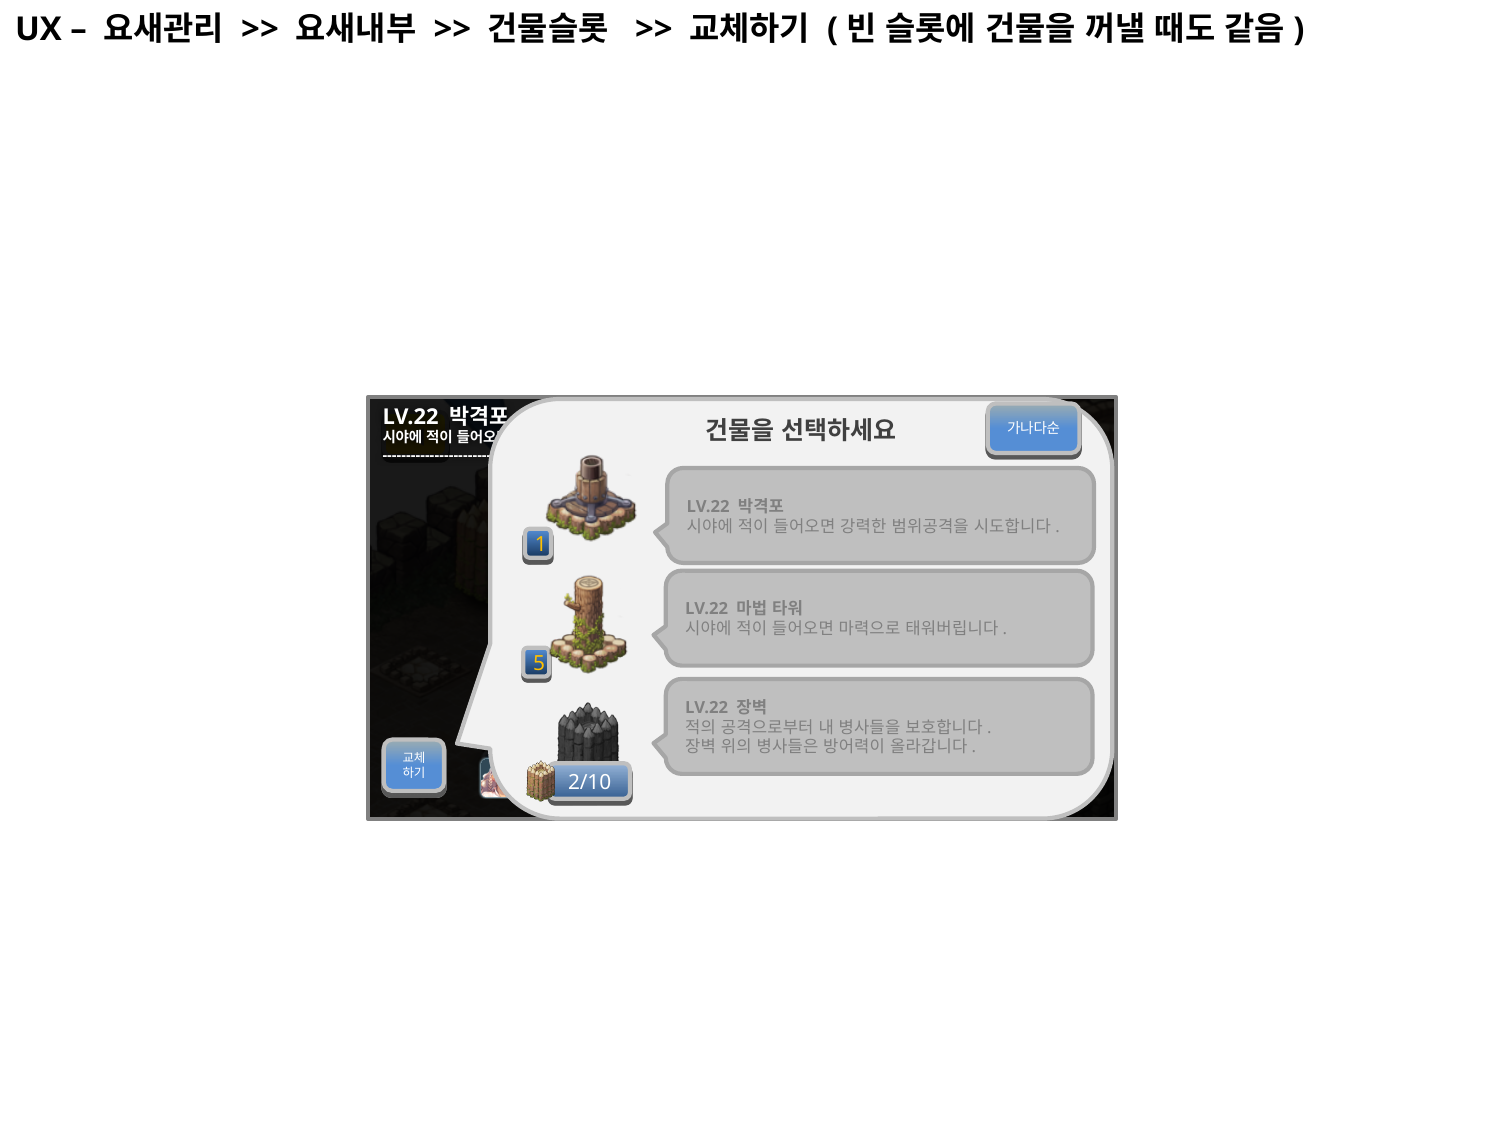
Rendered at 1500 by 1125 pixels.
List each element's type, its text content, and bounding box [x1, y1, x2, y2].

picture [367, 395, 1117, 819]
text_box UX – 요새관리 >> 요새내부 >> 건물슬롯 >> 교체하기 (빈 슬롯에 건물을 꺼낼 때도 같음) [0, 0, 1453, 55]
